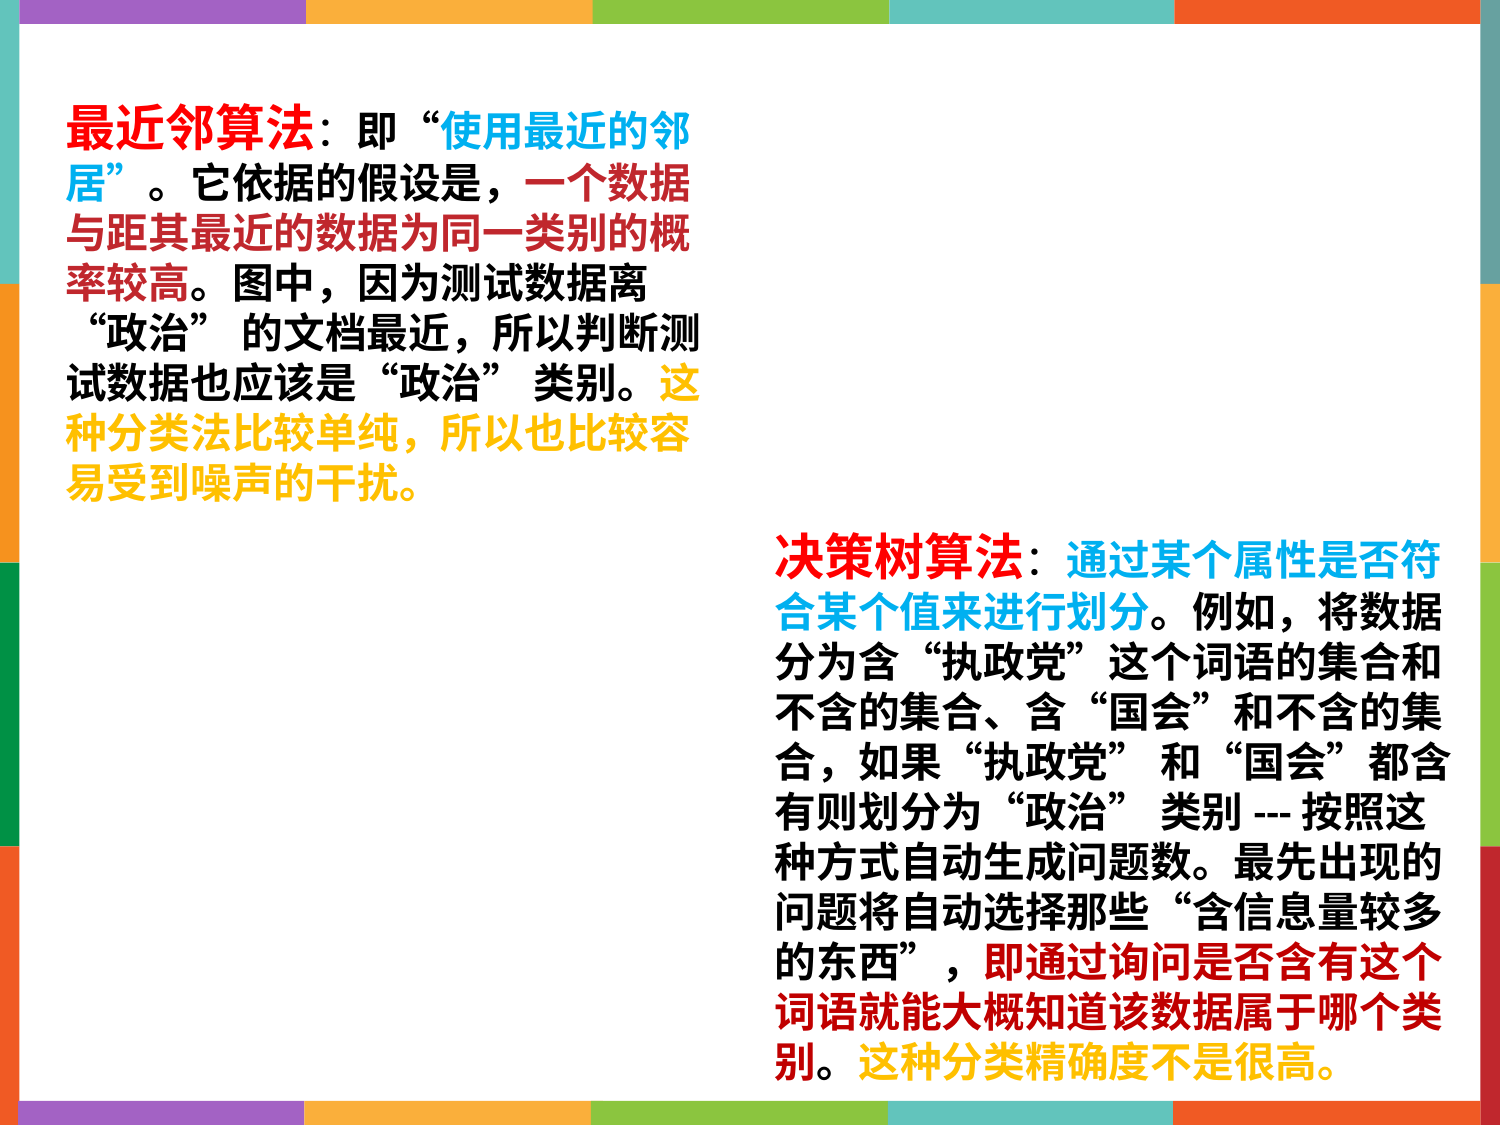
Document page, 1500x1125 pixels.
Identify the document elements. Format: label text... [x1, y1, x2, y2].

text_box 决策树算法：通过某个属性是否符合某个值来进行划分。例如，将数据分为含“执政党”这个词语的集合和不含的集合、含“国会”和不含的集合，如果“执政党” 和“国会”都含有则划分为“政治” 类别---按照这种方式自动生成问题数。最先出现的问题将自动选择那些“含信息量较多的东西”，即通过询问是否含有这个词语就能大概知道该数据属于哪个类别。这种分类精确度不是很高。 [760, 518, 1469, 1094]
text_box 最近邻算法：即“使用最近的邻居”。它依据的假设是，一个数据与距其最近的数据为同一类别的概率较高。图中，因为测试数据离“政治” 的文档最近，所以判断测试数据也应该是“政治” 类别。这种分类法比较单纯，所以也比较容易受到噪声的干扰。 [50, 89, 723, 515]
